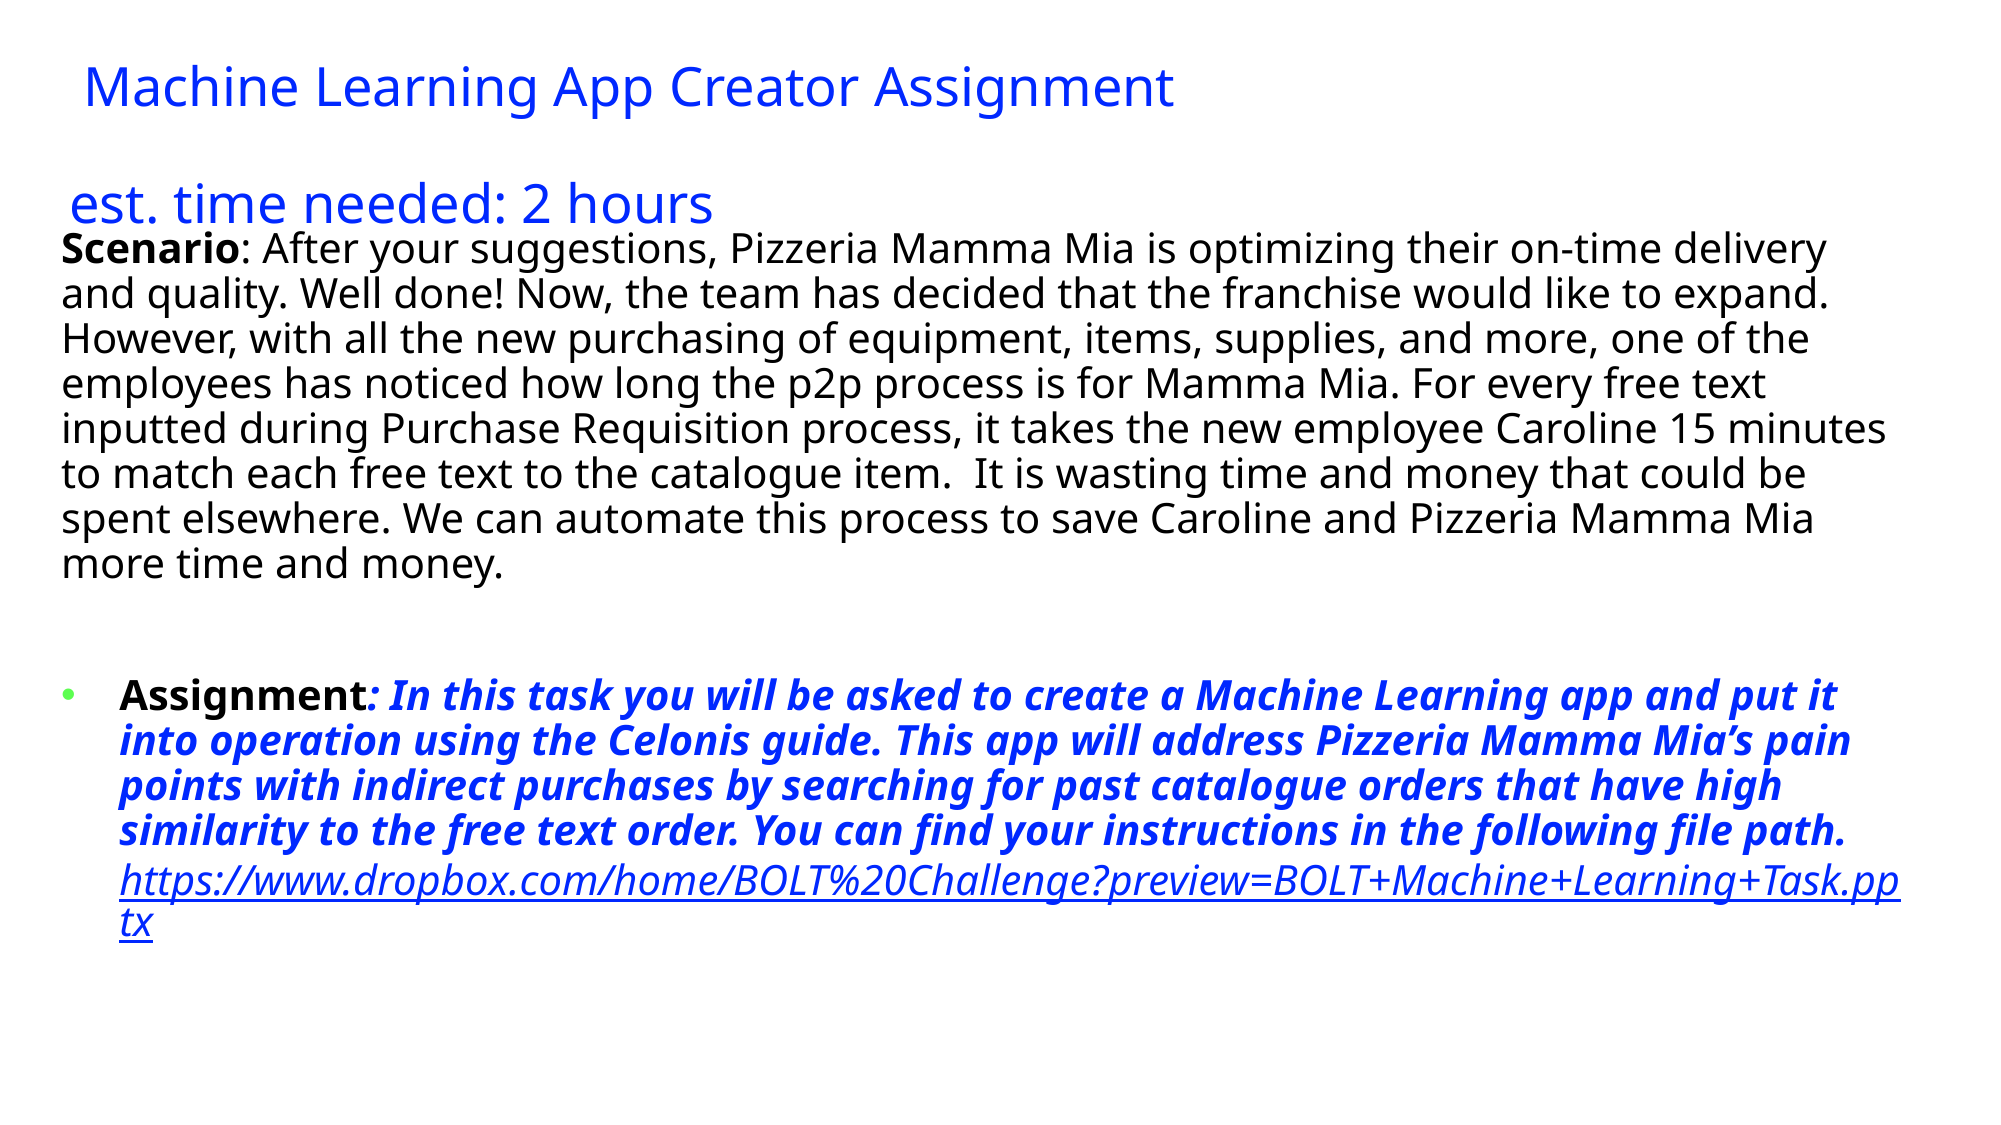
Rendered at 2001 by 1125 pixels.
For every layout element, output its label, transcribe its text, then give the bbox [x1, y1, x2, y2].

list Scenario: After your suggestions, Pizzeria Mamma Mia is optimizing their on-time delivery and quality. Well done! Now, the team has decided that the franchise would like to expand. However, with all the new purchasing of equipment, items, supplies, and more, one of the employees has noticed how long the p2p process is for Mamma Mia. For every free text inputted during Purchase Requisition process, it takes the new employee Caroline 15 minutes to match each free text to the catalogue item. It is wasting time and money that could be spent elsewhere. We can automate this process to save Caroline and Pizzeria Mamma Mia more time and money. Assignment: In this task you will be asked to create a Machine Learning app and put it into operation using the Celonis guide. This app will address Pizzeria Mamma Mia’s pain points with indirect purchases by searching for past catalogue orders that have high similarity to the free text order. You can find your instructions in the following file path. https://www.dropbox.com/home/BOLT%20Challenge?preview=BOLT+Machine+Learning+Task.pptx [44, 227, 1907, 1025]
title Machine Learning App Creator Assignment est. time needed: 2 hours [69, 60, 1931, 228]
